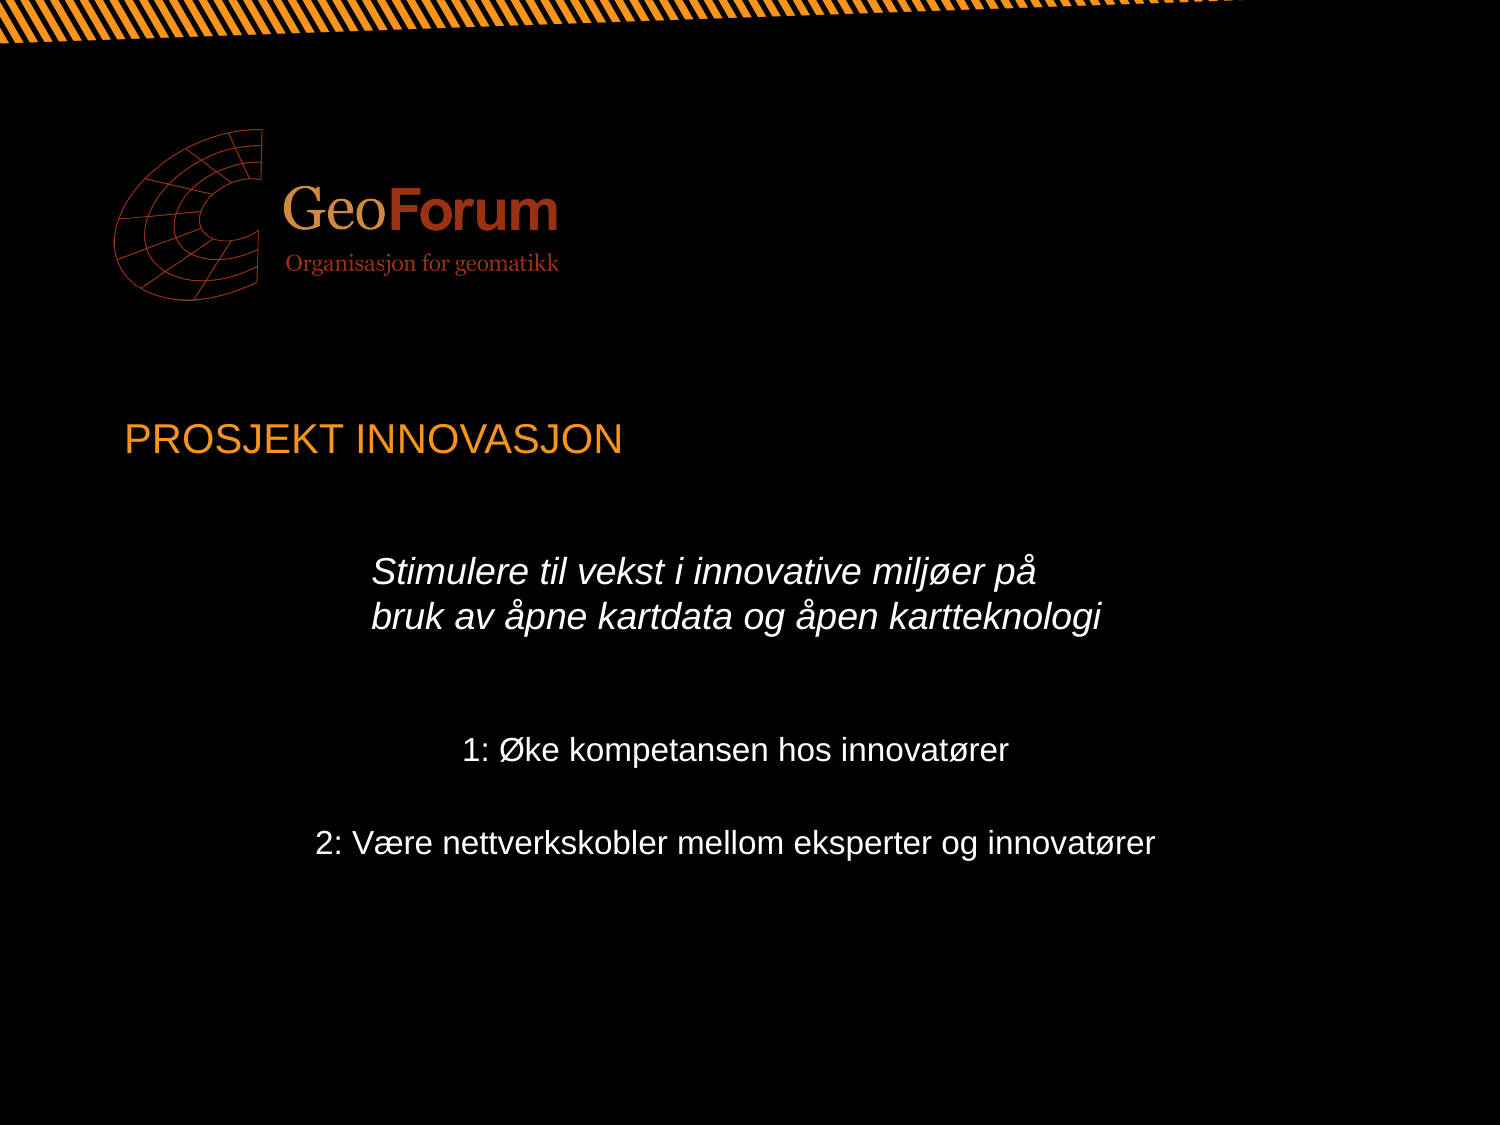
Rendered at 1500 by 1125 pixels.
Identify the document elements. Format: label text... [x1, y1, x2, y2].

text_box Stimulere til vekst i innovative miljøer på bruk av åpne kartdata og åpen kartteknologi [348, 539, 1125, 645]
list 1: Øke kompetansen hos innovatører 2: Være nettverkskobler mellom eksperter og innovatører [254, 673, 1218, 1026]
title Prosjekt innovasjon [109, 404, 1398, 520]
picture [0, 0, 1500, 1125]
